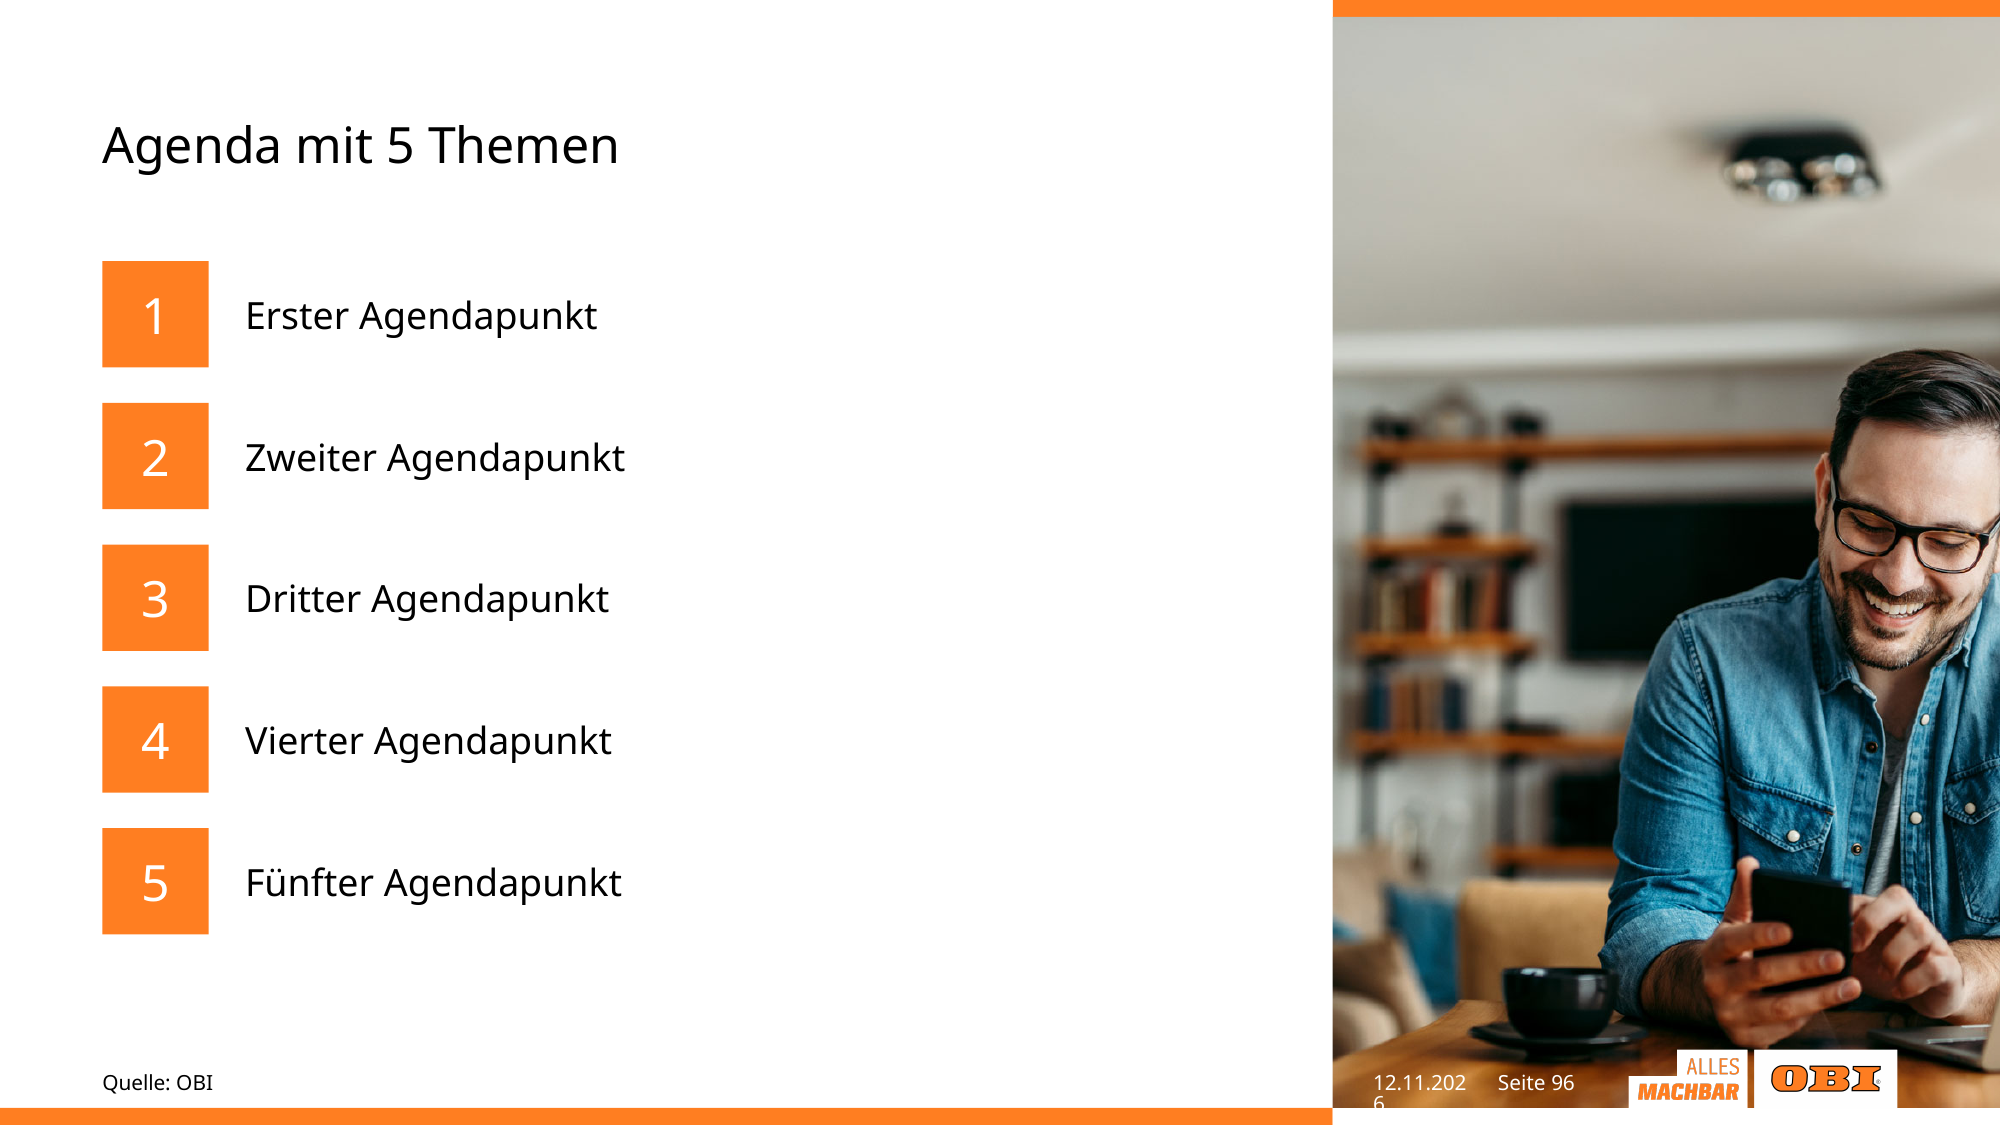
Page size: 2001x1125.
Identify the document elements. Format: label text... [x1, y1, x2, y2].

list Fünfter Agendapunkt [245, 858, 1271, 904]
title Agenda mit 5 Themen [102, 112, 1271, 174]
list Erster Agendapunkt [245, 291, 1271, 337]
list Dritter Agendapunkt [245, 575, 1271, 621]
picture [1332, 16, 2000, 1109]
picture [1971, 739, 1978, 763]
list 5 [102, 828, 209, 935]
list 1 [102, 261, 209, 368]
list 4 [102, 686, 209, 793]
footer Quelle: OBI [102, 1071, 1271, 1097]
list Vierter Agendapunkt [245, 716, 1271, 763]
list 3 [102, 544, 209, 651]
list 2 [102, 402, 209, 510]
list Zweiter Agendapunkt [245, 433, 1271, 479]
